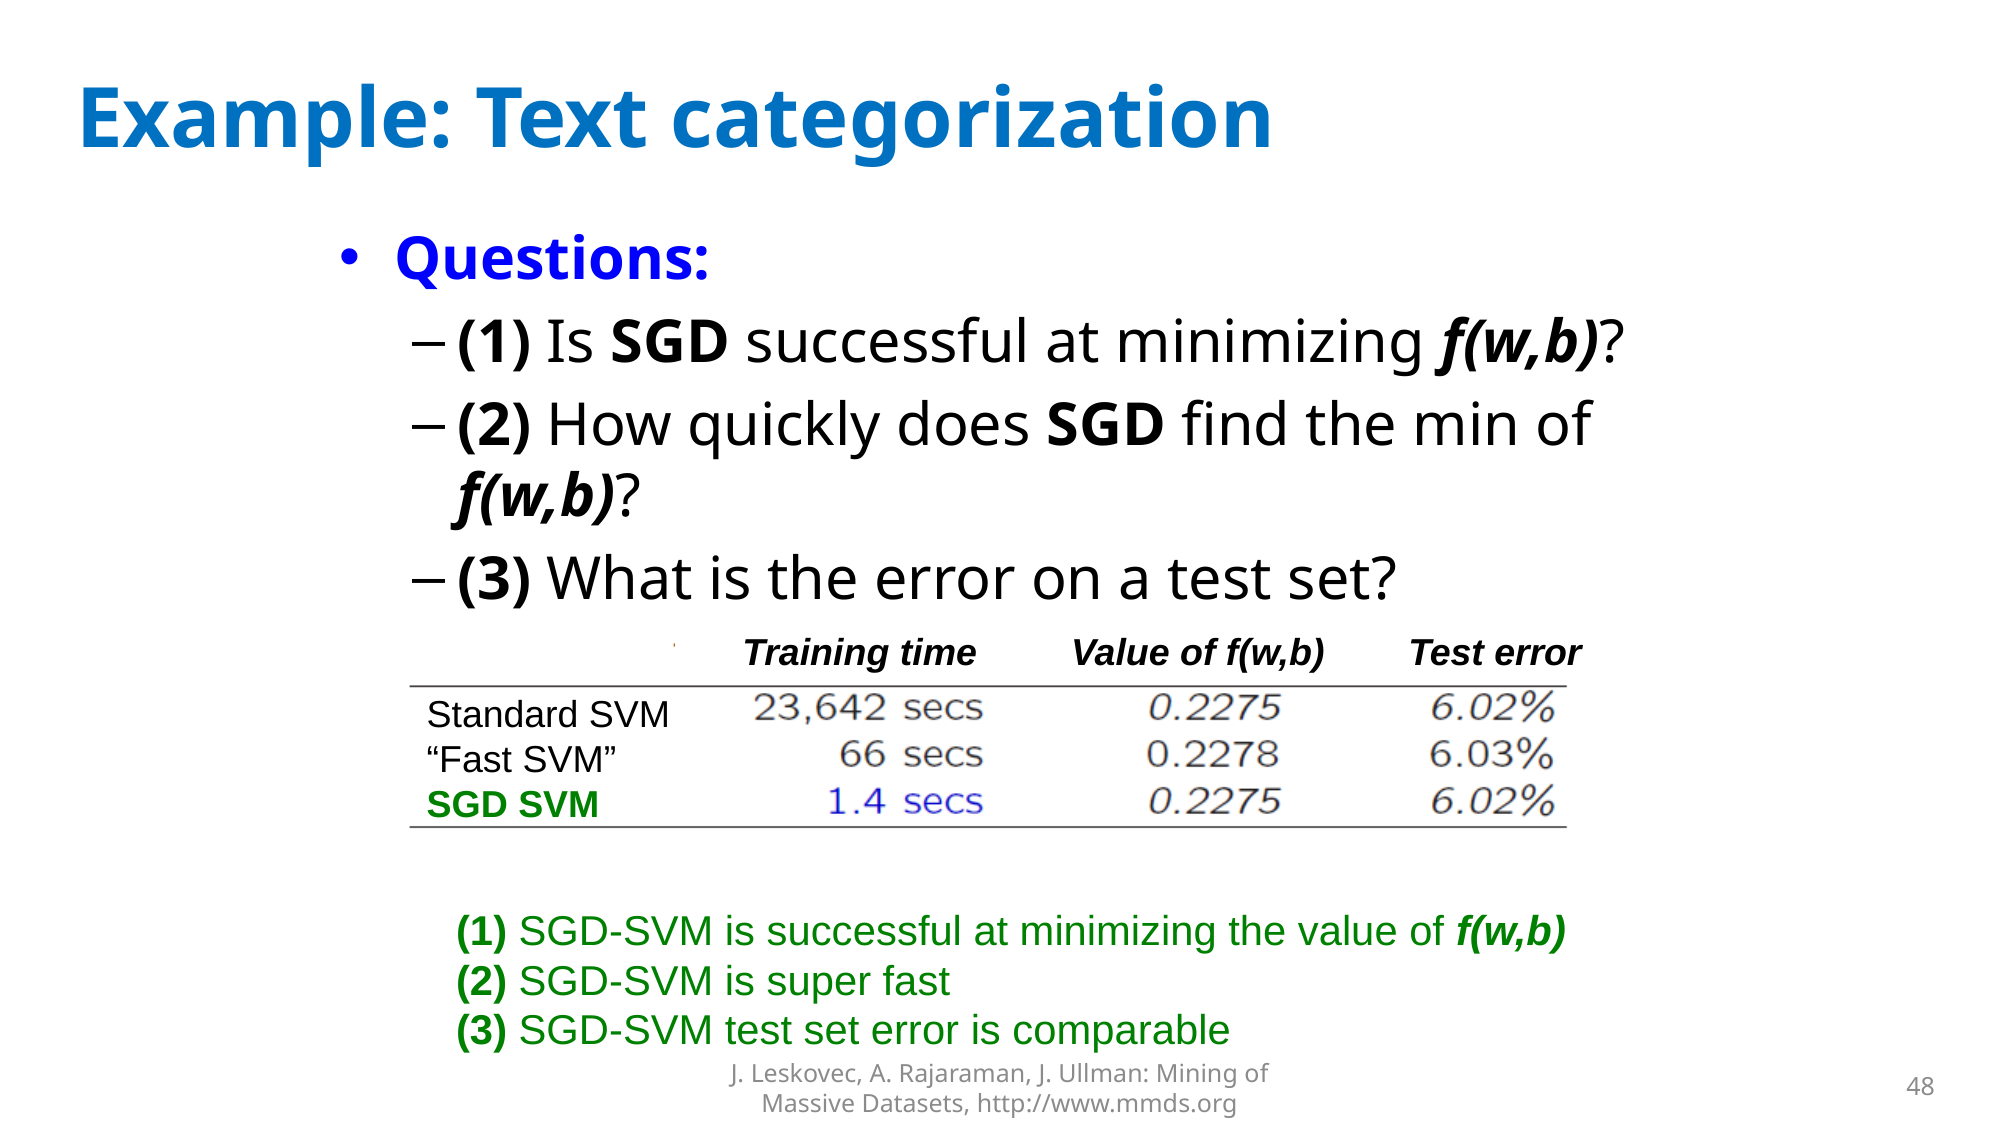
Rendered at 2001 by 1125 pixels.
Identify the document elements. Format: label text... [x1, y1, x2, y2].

list Questions: (1) Is SGD successful at minimizing f(w,b)? (2) How quickly does SGD find the min of f(w,b)? (3) What is the error on a test set? [324, 212, 1738, 625]
text_box (1) SGD-SVM is successful at minimizing the value of f(w,b) (2) SGD-SVM is super fast (3) SGD-SVM test set error is comparable [441, 895, 1582, 1061]
footer J. Leskovec, A. Rajaraman, J. Ullman: Mining of Massive Datasets, http://www.mmds.org [683, 1061, 1317, 1118]
slide_number 48 [1483, 1057, 1950, 1118]
title Example: Text categorization [61, 47, 1953, 180]
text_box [399, 620, 1688, 851]
